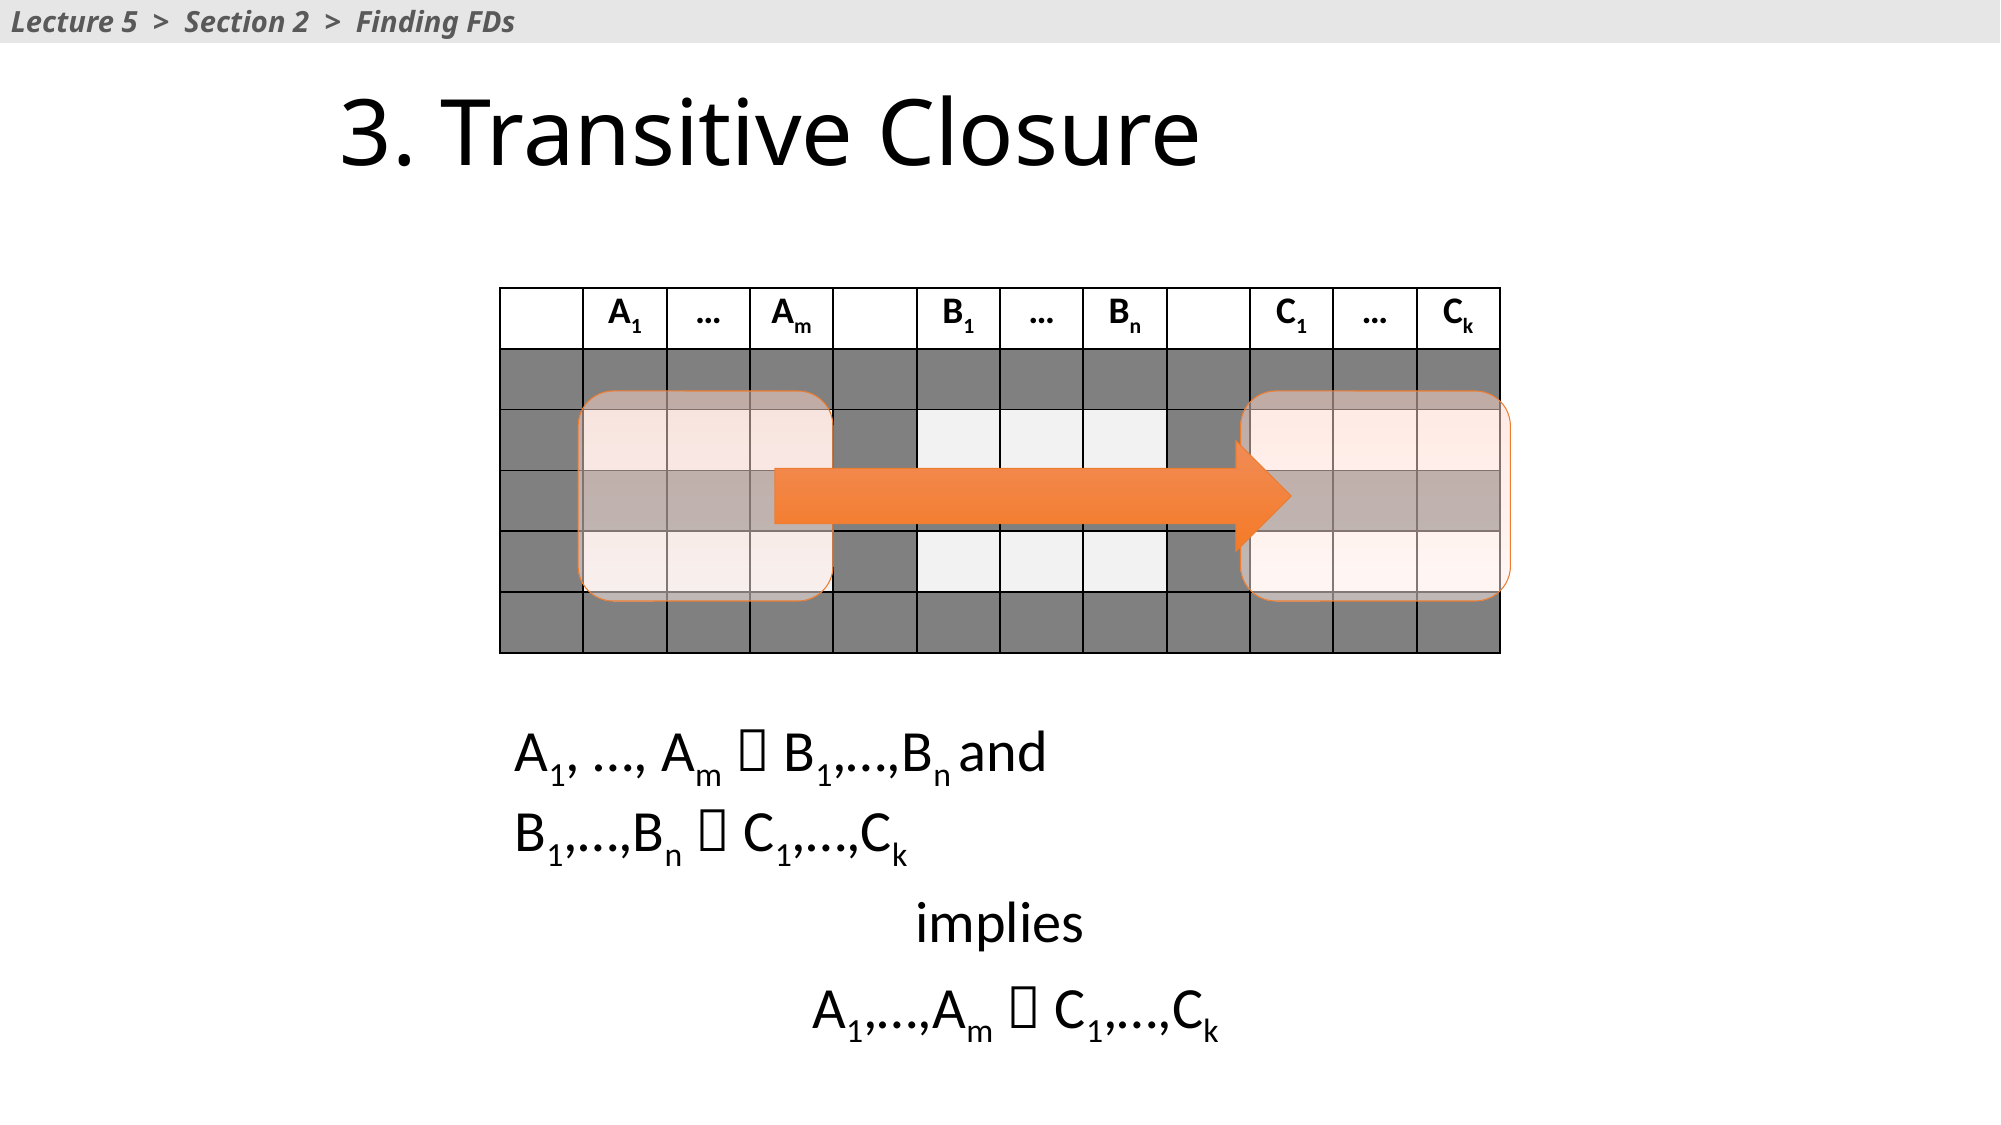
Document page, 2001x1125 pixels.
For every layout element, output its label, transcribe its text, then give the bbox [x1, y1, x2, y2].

table_cell [1168, 532, 1249, 591]
table_header [1168, 289, 1249, 348]
table_cell [501, 532, 582, 591]
table_cell [751, 350, 832, 409]
table_cell [584, 593, 666, 652]
table_cell [501, 593, 582, 652]
title 3. Transitive Closure [324, 47, 1675, 230]
table_cell [1251, 593, 1332, 652]
table_cell [834, 593, 916, 652]
table_cell [1334, 602, 1416, 652]
table_cell [751, 593, 832, 652]
table_cell [1168, 593, 1249, 652]
table_cell [1418, 350, 1499, 398]
table_header Am [751, 289, 832, 348]
table_cell [834, 525, 916, 530]
table_cell [825, 580, 832, 591]
table_cell [501, 471, 577, 530]
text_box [0, 0, 2000, 47]
table_cell [668, 350, 749, 390]
table_cell [918, 410, 999, 467]
table_cell [1418, 594, 1499, 652]
table_cell [1168, 410, 1243, 467]
table_cell [918, 525, 999, 530]
table_cell [1334, 350, 1416, 390]
text_box [577, 390, 834, 602]
table_header A1 [584, 289, 666, 348]
table_cell [1001, 350, 1082, 409]
table_cell [1084, 593, 1166, 652]
table_cell [834, 410, 916, 467]
table_cell [1001, 593, 1082, 652]
table_header B1 [918, 289, 999, 348]
table_header Ck [1418, 289, 1499, 348]
table_header … [1334, 289, 1416, 348]
table_cell [834, 532, 916, 591]
table_cell [1084, 532, 1166, 591]
table_header C1 [1251, 289, 1332, 348]
table_header … [668, 289, 749, 348]
table_cell [1168, 350, 1249, 409]
table_cell [834, 350, 916, 409]
table_header … [1001, 289, 1082, 348]
table_cell [1084, 350, 1166, 409]
table_cell [1001, 532, 1082, 591]
text_box [774, 439, 1292, 553]
table_cell [584, 350, 666, 404]
table_cell [1084, 525, 1166, 530]
table_cell [1168, 525, 1235, 530]
text_box implies [500, 876, 1500, 962]
table_cell [501, 410, 580, 470]
table_cell [918, 532, 999, 591]
table_header [834, 289, 916, 348]
table_cell [501, 350, 582, 409]
table_cell [668, 602, 749, 652]
table_cell [918, 350, 999, 409]
text_box [1239, 390, 1511, 602]
table_header Bn [1084, 289, 1166, 348]
table_cell [1001, 410, 1082, 467]
text_box A1, …, Am  B1,…,Bn and B1,…,Bn  C1,…,Ck [500, 706, 1500, 876]
table_cell [1001, 525, 1082, 530]
text_box A1,…,Am  C1,…,Ck [515, 962, 1516, 1057]
table_cell [1084, 410, 1166, 467]
table_header [501, 289, 582, 348]
table_cell [1251, 350, 1332, 399]
table_cell [918, 593, 999, 652]
